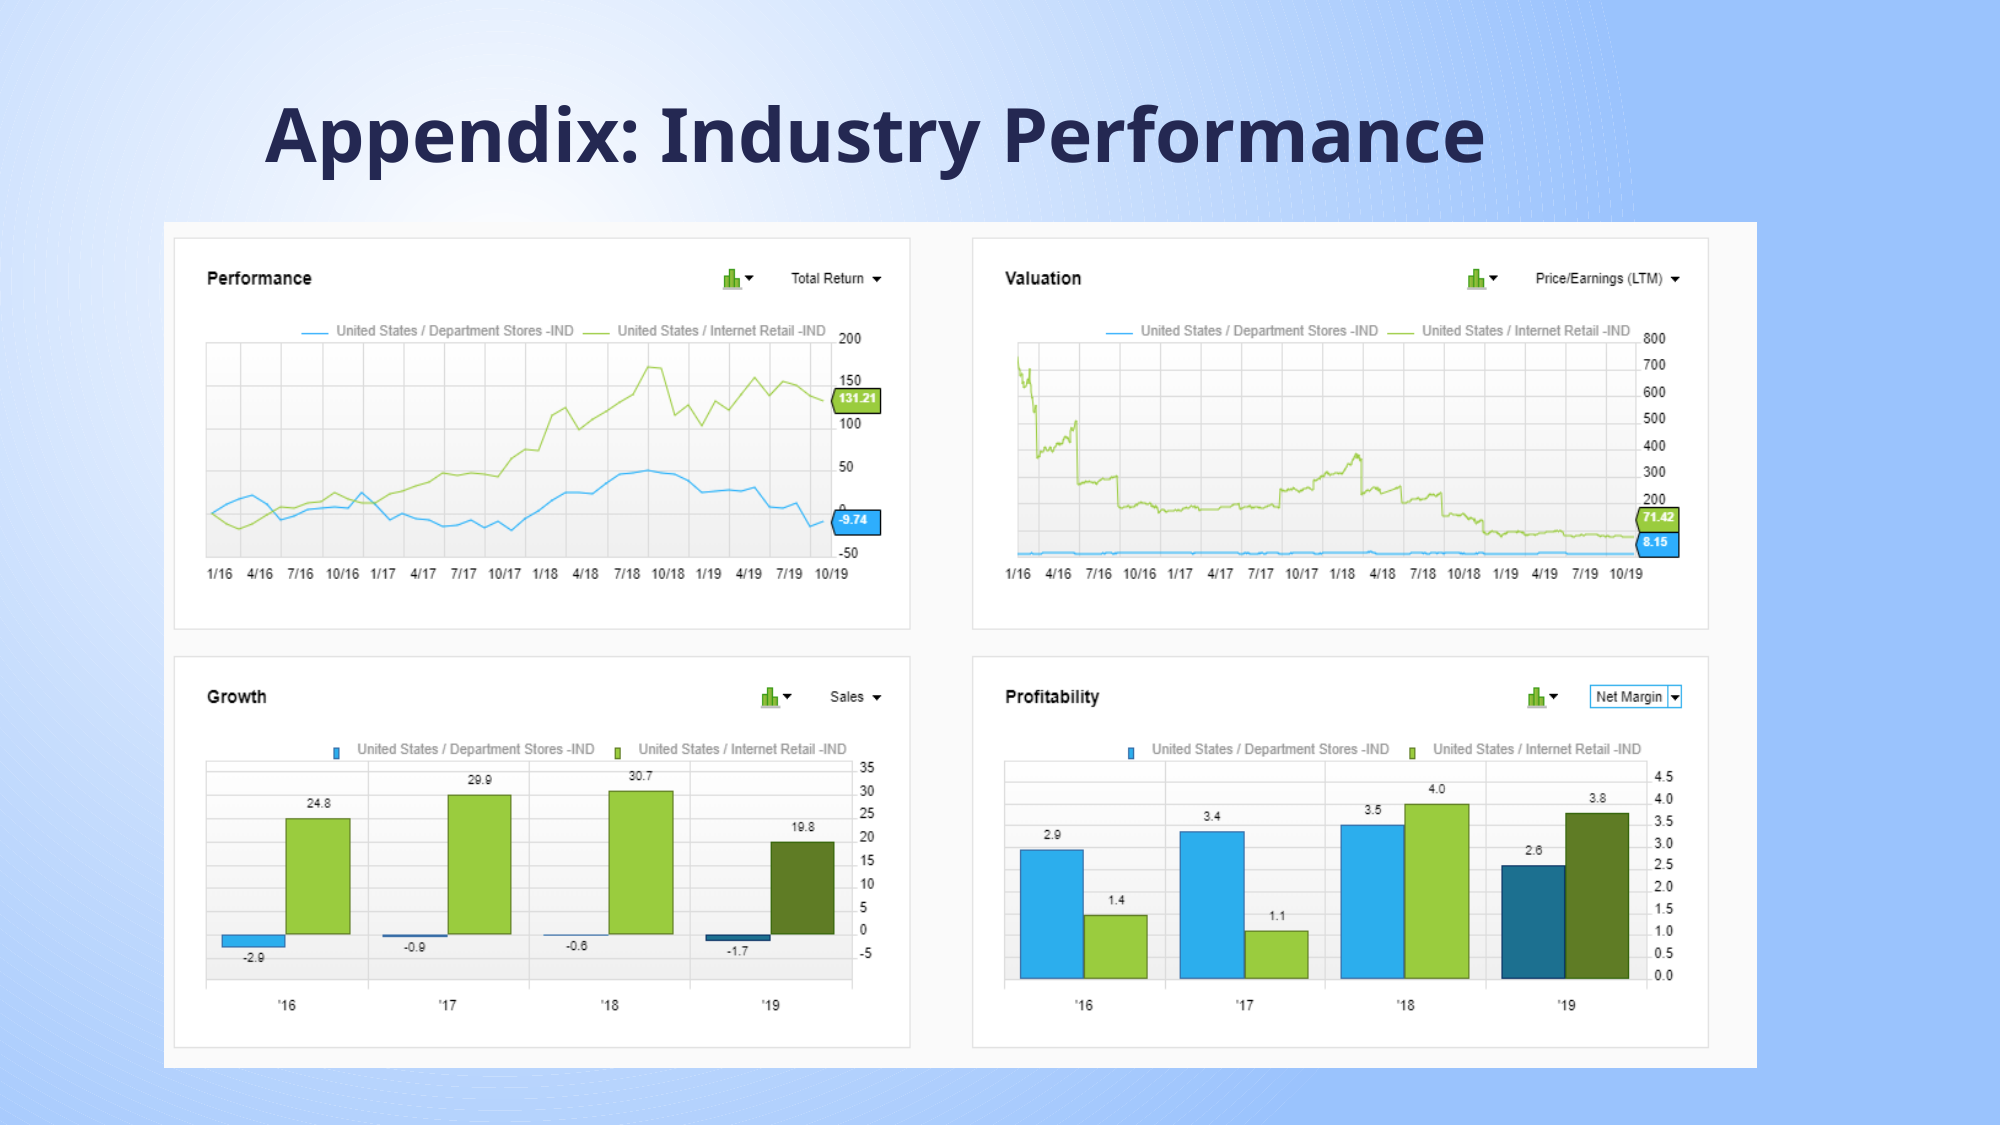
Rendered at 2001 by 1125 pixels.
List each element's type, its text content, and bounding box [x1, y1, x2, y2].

picture [163, 222, 1757, 1068]
text_box Appendix: Industry Performance [250, 80, 1503, 185]
